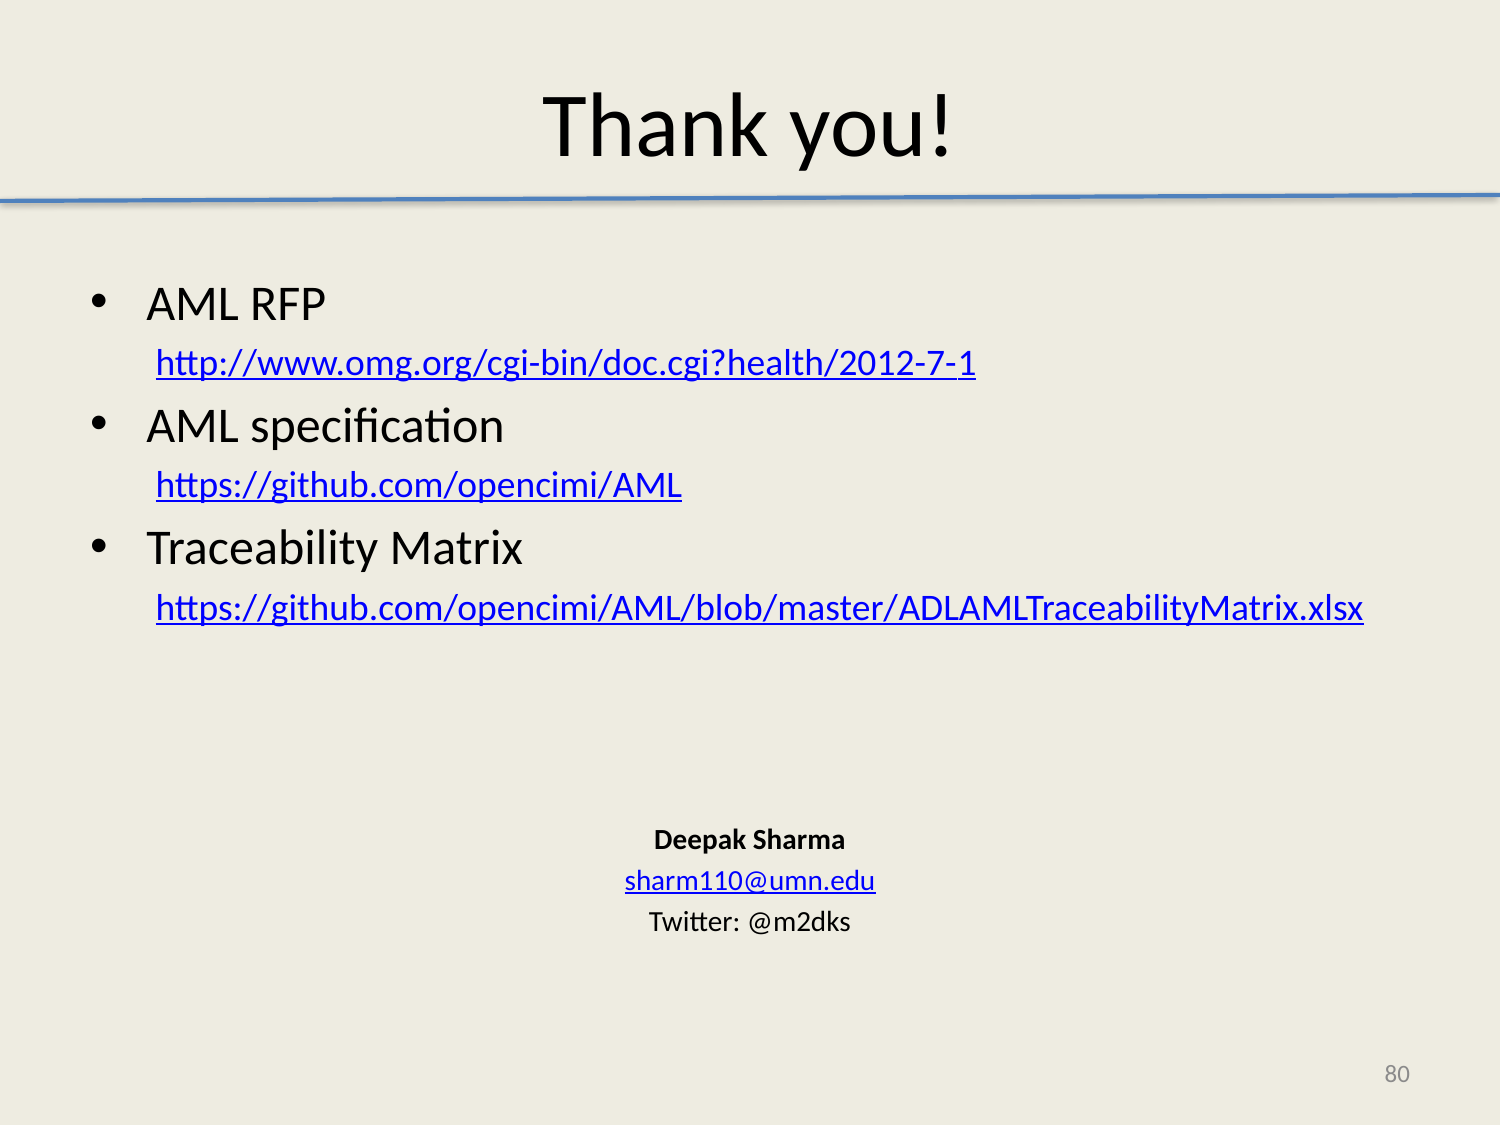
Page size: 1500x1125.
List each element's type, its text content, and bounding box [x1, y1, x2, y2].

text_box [0, 194, 1500, 202]
slide_number 80 [1074, 1042, 1425, 1103]
title Thank you! [75, 45, 1425, 193]
list AML RFP http://www.omg.org/cgi-bin/doc.cgi?health/2012-7-1 AML specification https://github.com/opencimi/AML Traceability Matrix https://github.com/opencimi/AML/blob/master/ADLAMLTraceabilityMatrix.xlsx Deepak Sharma sharm110@umn.edu Twitter: @m2dks [75, 262, 1425, 1005]
